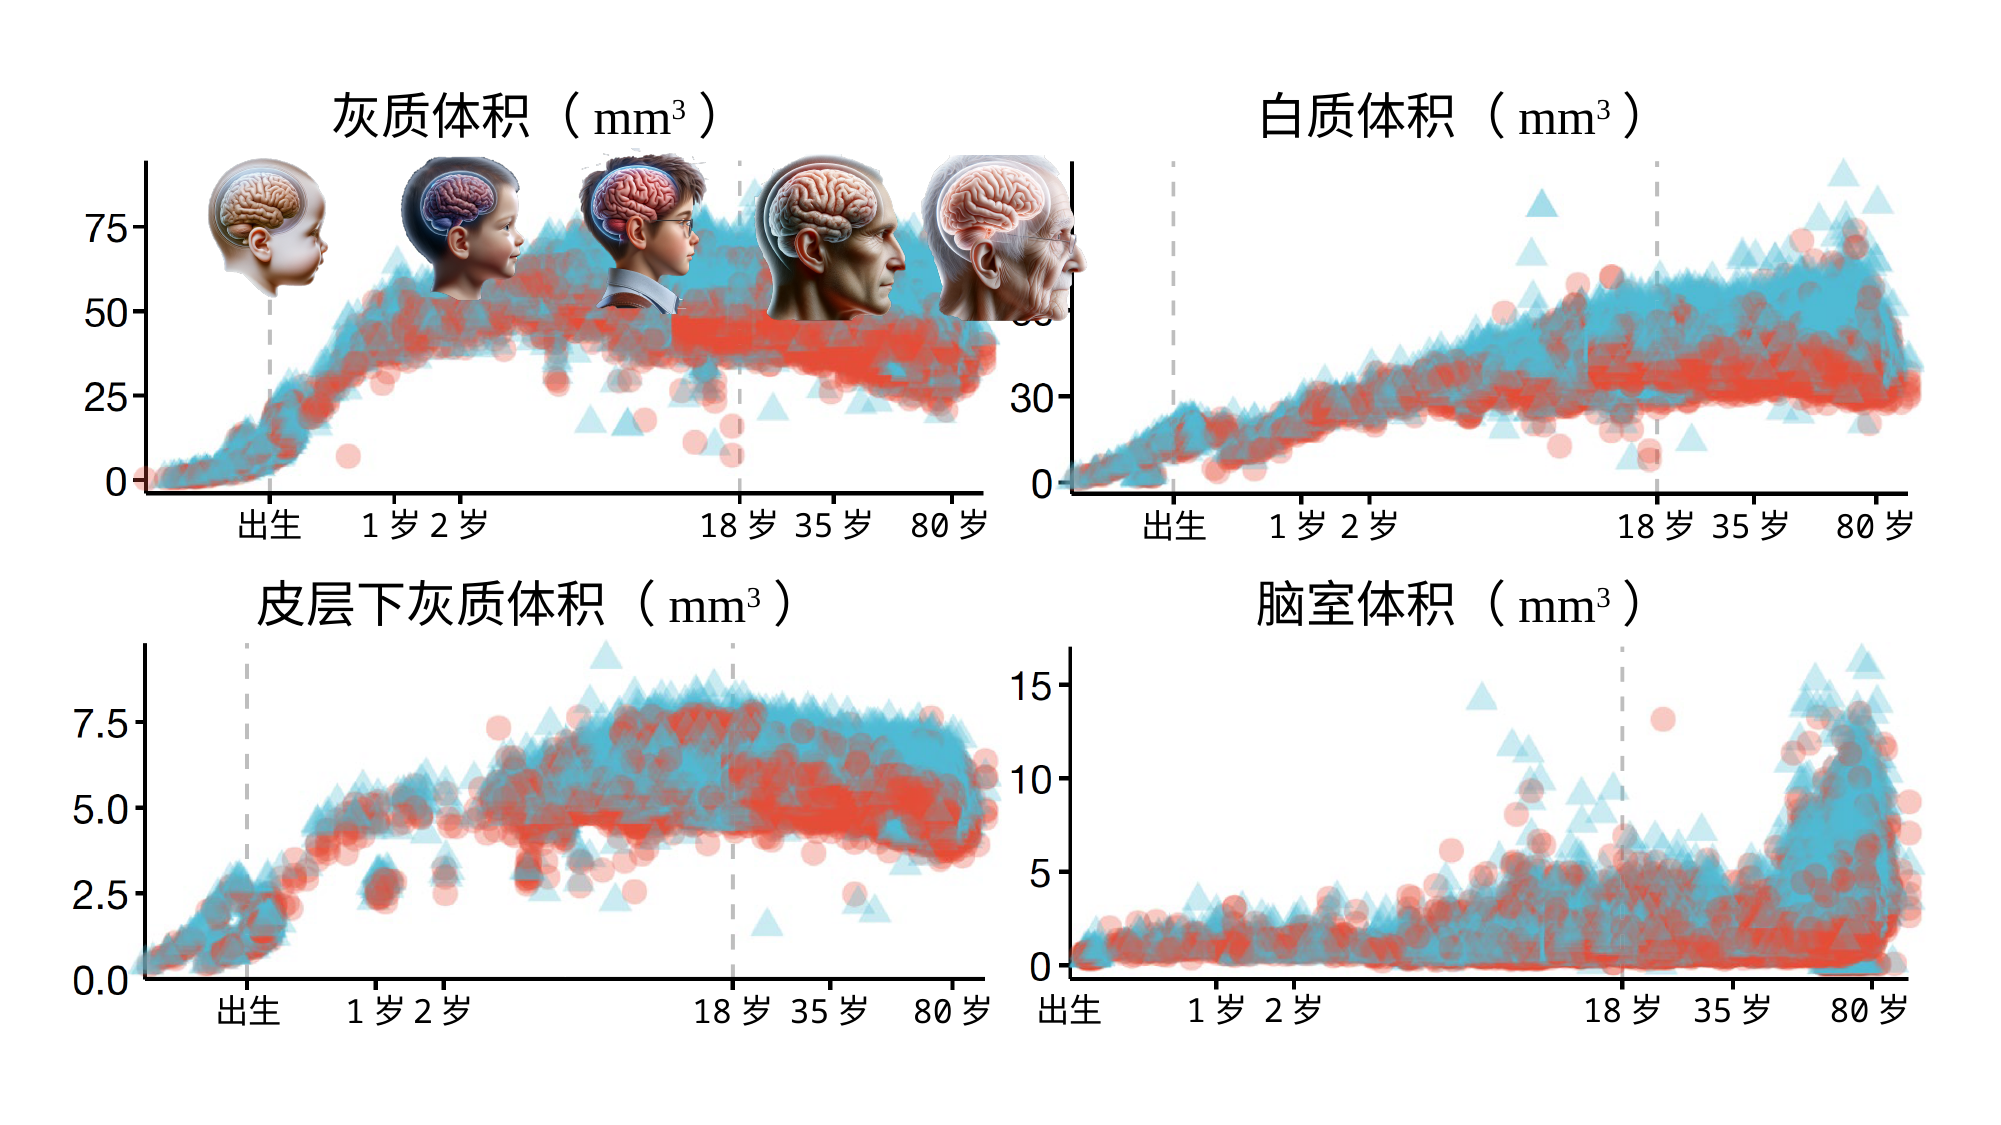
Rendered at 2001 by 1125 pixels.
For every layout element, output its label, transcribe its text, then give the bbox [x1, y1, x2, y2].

text_box 80岁 [1814, 992, 1926, 1037]
text_box 18岁 [677, 1001, 774, 1038]
text_box 1岁 [1253, 508, 1324, 552]
text_box 18岁 [1567, 992, 1677, 1037]
text_box 18岁 [1601, 508, 1696, 552]
text_box 80岁 [895, 508, 1006, 552]
text_box 出生 [221, 508, 319, 552]
text_box 1岁 [1171, 992, 1248, 1037]
text_box 35岁 [778, 508, 890, 552]
text_box 2岁 [1248, 992, 1340, 1037]
text_box 80岁 [898, 992, 1009, 1038]
text_box 1岁 [345, 508, 414, 552]
text_box 出生 [200, 1001, 297, 1038]
text_box 35岁 [774, 1001, 886, 1038]
text_box 18岁 [683, 508, 778, 552]
picture [76, 137, 1926, 508]
text_box 2岁 [1324, 508, 1416, 552]
text_box 皮层下灰质体积（mm3） [241, 565, 838, 635]
text_box 2岁 [398, 1001, 489, 1038]
text_box 1岁 [330, 1001, 398, 1038]
text_box 2岁 [414, 508, 506, 552]
text_box 白质体积（mm3） [1241, 77, 1688, 152]
text_box 脑室体积（mm3） [1241, 565, 1688, 640]
picture [69, 635, 1931, 1001]
text_box 灰质体积（mm3） [316, 77, 763, 152]
text_box 80岁 [1820, 497, 1932, 552]
text_box 35岁 [1696, 508, 1807, 552]
text_box 出生 [1126, 508, 1223, 552]
text_box 35岁 [1677, 992, 1789, 1037]
text_box 出生 [1021, 992, 1119, 1037]
